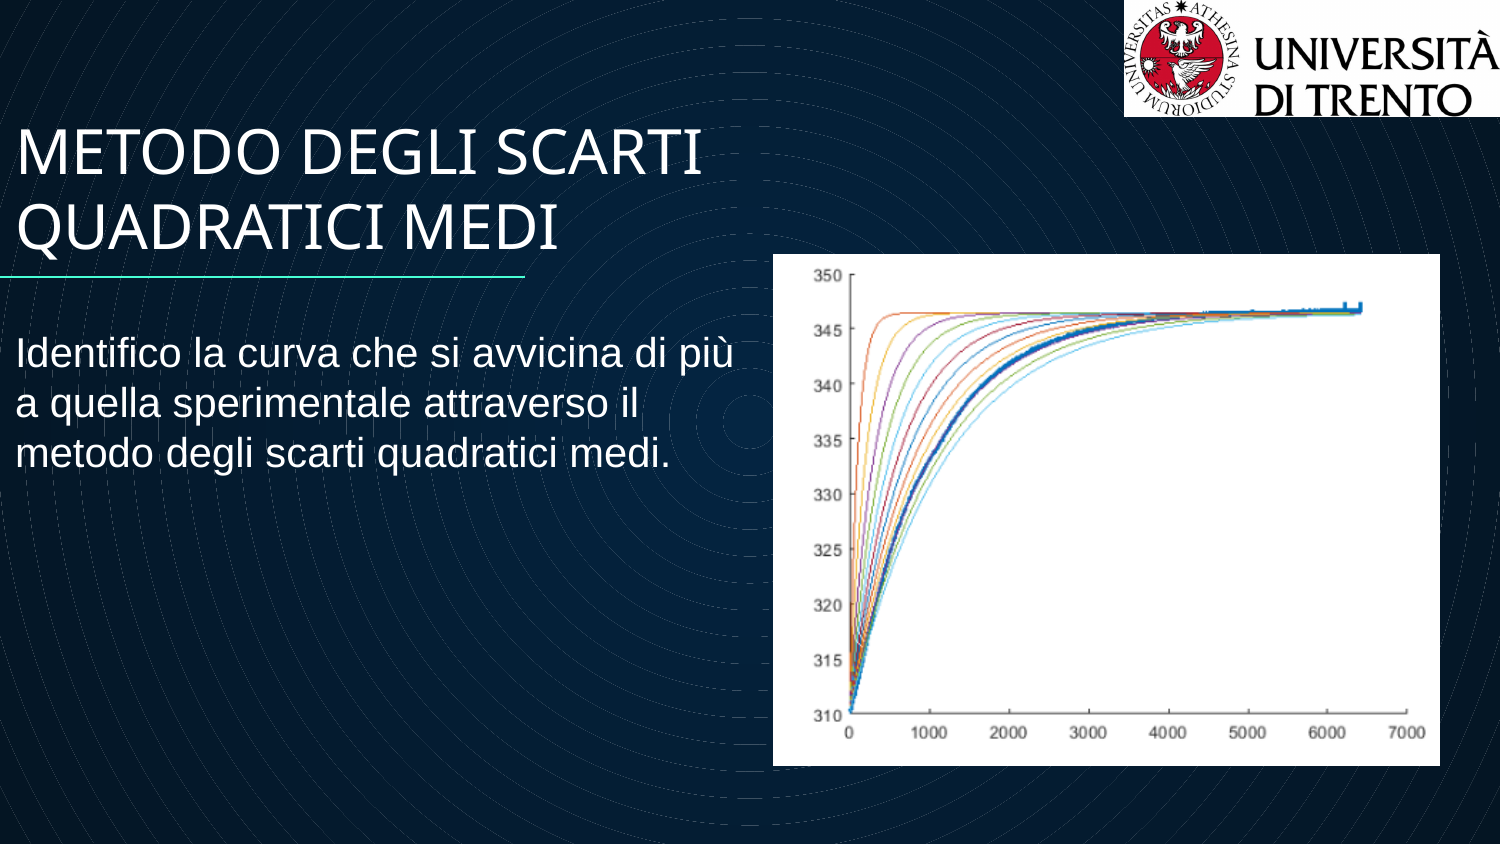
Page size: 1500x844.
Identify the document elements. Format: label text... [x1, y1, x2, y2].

picture [773, 254, 1440, 767]
title METODO DEGLI SCARTI QUADRATICI MEDI [0, 177, 750, 278]
text_box Identifico la curva che si avvicina di più a quella sperimentale attraverso il metodo degli scarti quadratici medi. [0, 318, 768, 484]
picture [1124, 0, 1500, 117]
